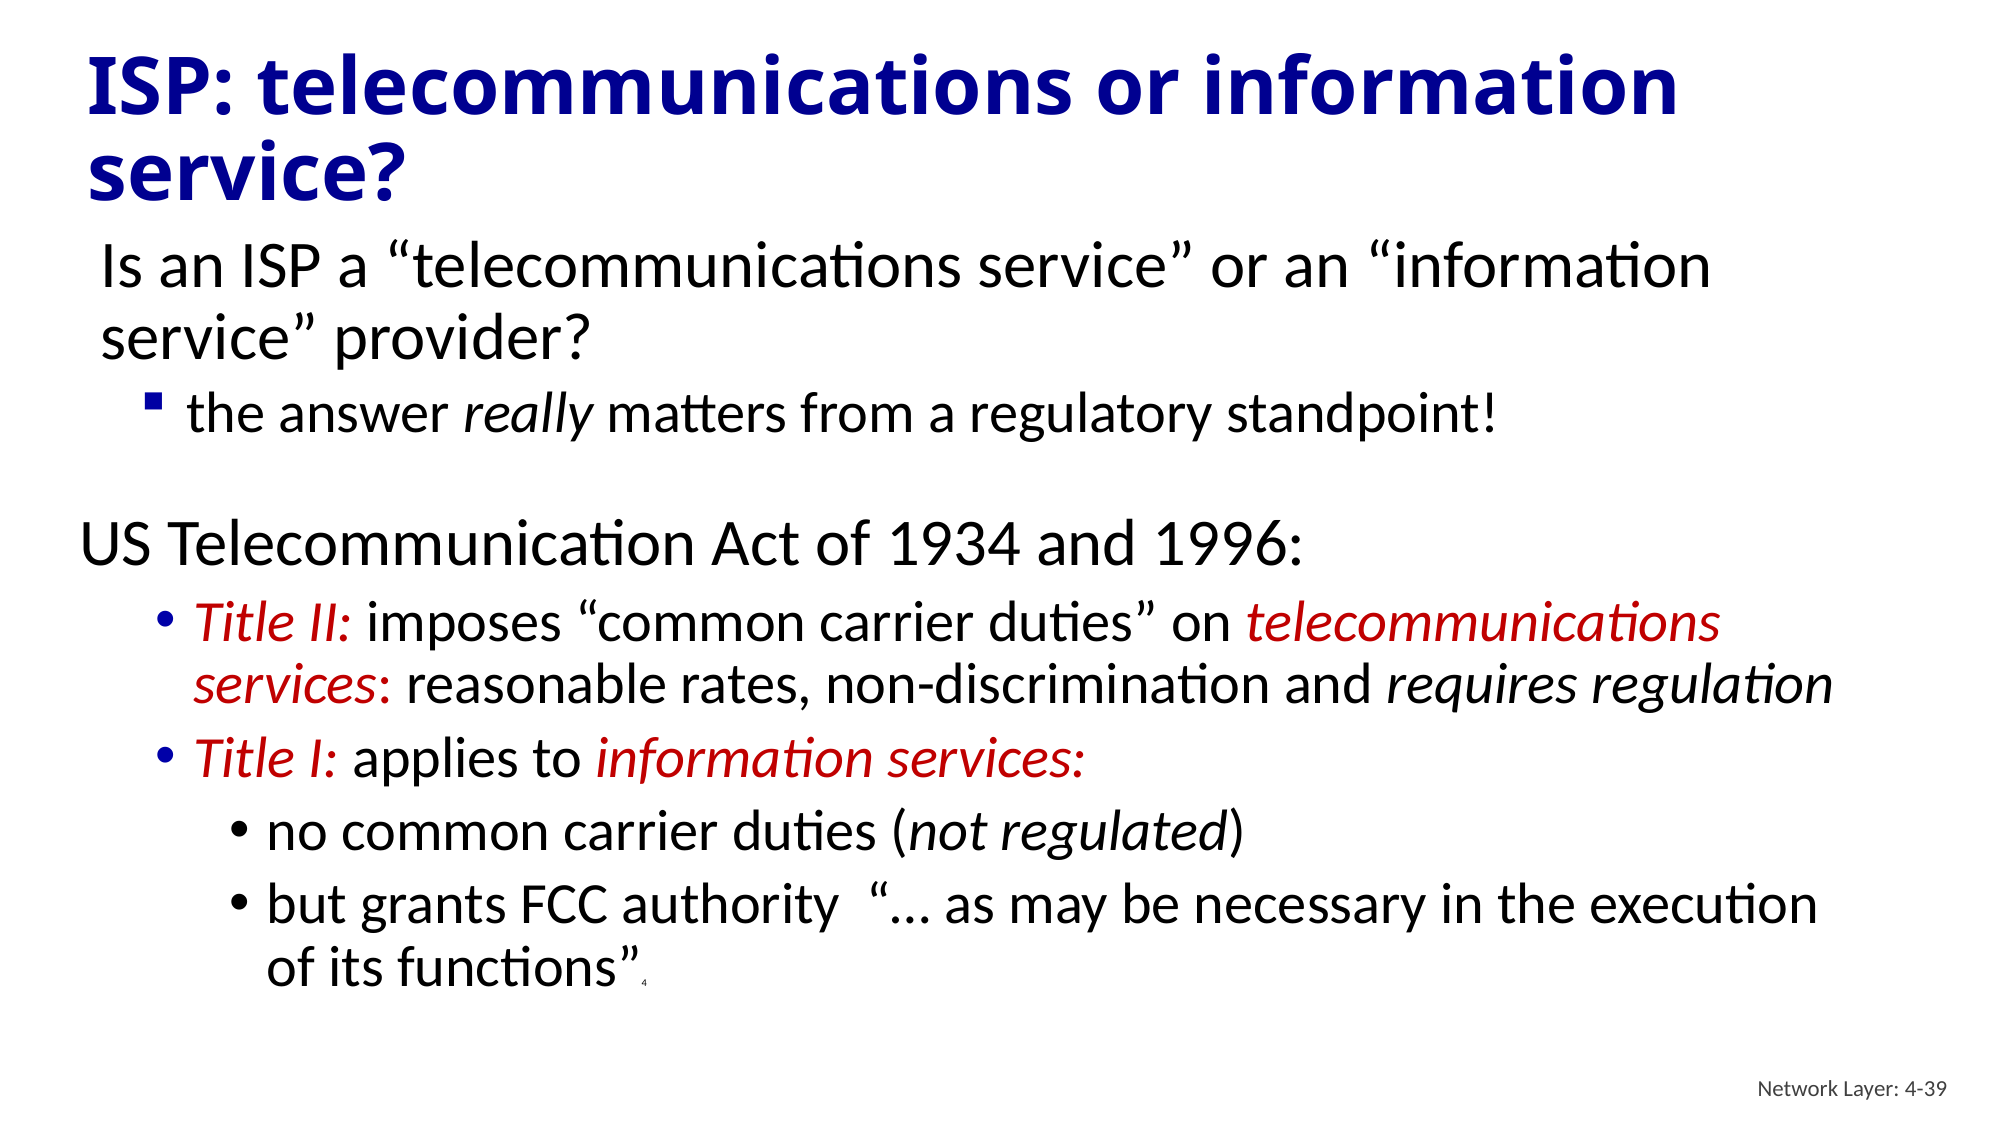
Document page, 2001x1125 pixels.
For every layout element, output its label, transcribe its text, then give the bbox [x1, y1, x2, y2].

list US Telecommunication Act of 1934 and 1996: Title II: imposes “common carrier duties” on telecommunications services: reasonable rates, non-discrimination and requires regulation Title I: applies to information services: no common carrier duties (not regulated) but grants FCC authority “… as may be necessary in the execution of its functions”4 [64, 500, 1872, 1070]
text_box Is an ISP a “telecommunications service” or an “information service” provider? the answer really matters from a regulatory standpoint! [86, 222, 1816, 452]
slide_number Network Layer: 4-39 [1512, 1056, 1963, 1117]
title ISP: telecommunications or information service? [72, 37, 2000, 226]
